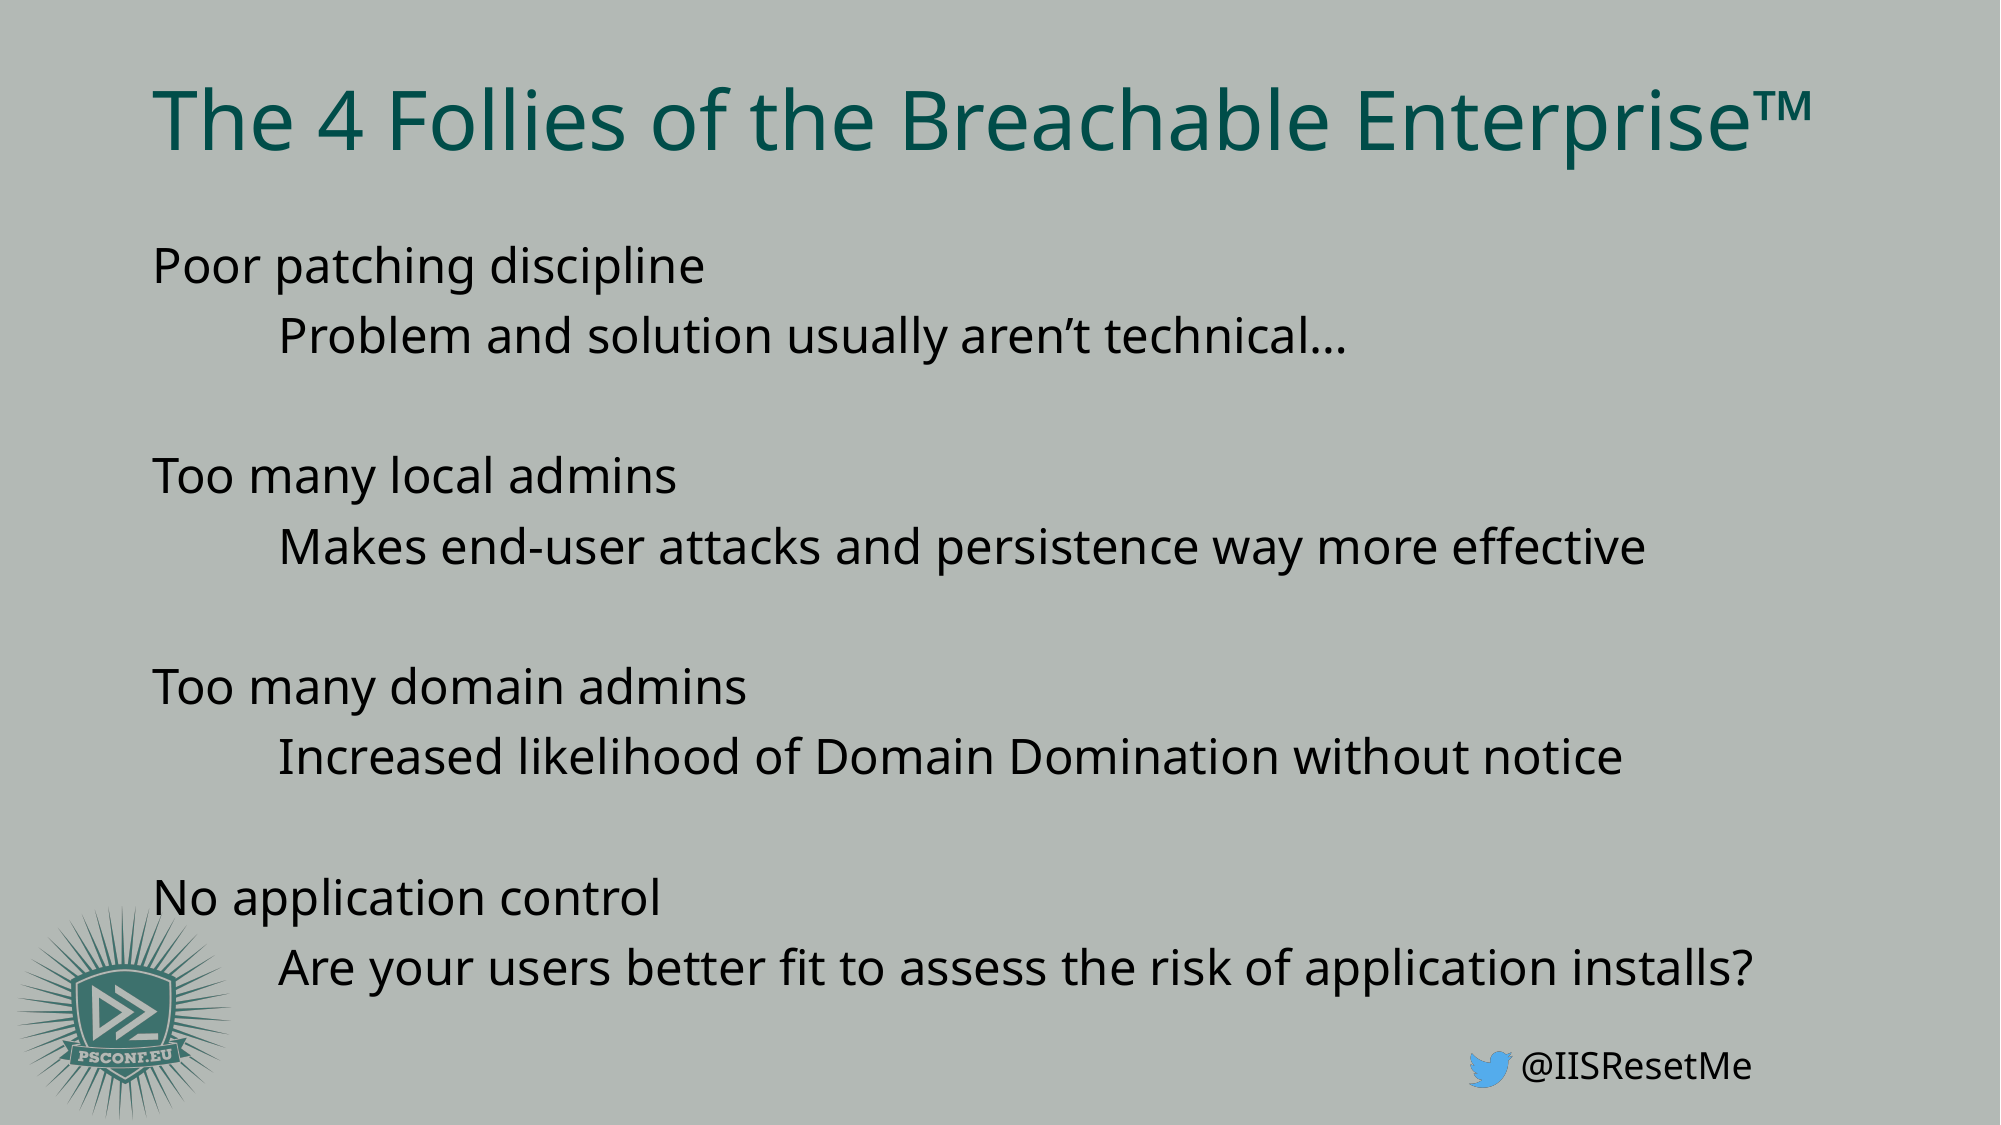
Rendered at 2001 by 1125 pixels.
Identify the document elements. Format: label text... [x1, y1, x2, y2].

title The 4 Follies of the Breachable Enterprise™ [137, 59, 1863, 188]
footer @IISResetMe [1505, 1037, 1863, 1098]
list Poor patching discipline Problem and solution usually aren’t technical… Too many local admins Makes end-user attacks and persistence way more effective Too many domain admins Increased likelihood of Domain Domination without notice No application control Are your users better fit to assess the risk of application installs? [137, 233, 1863, 1014]
picture [1458, 1037, 1523, 1103]
